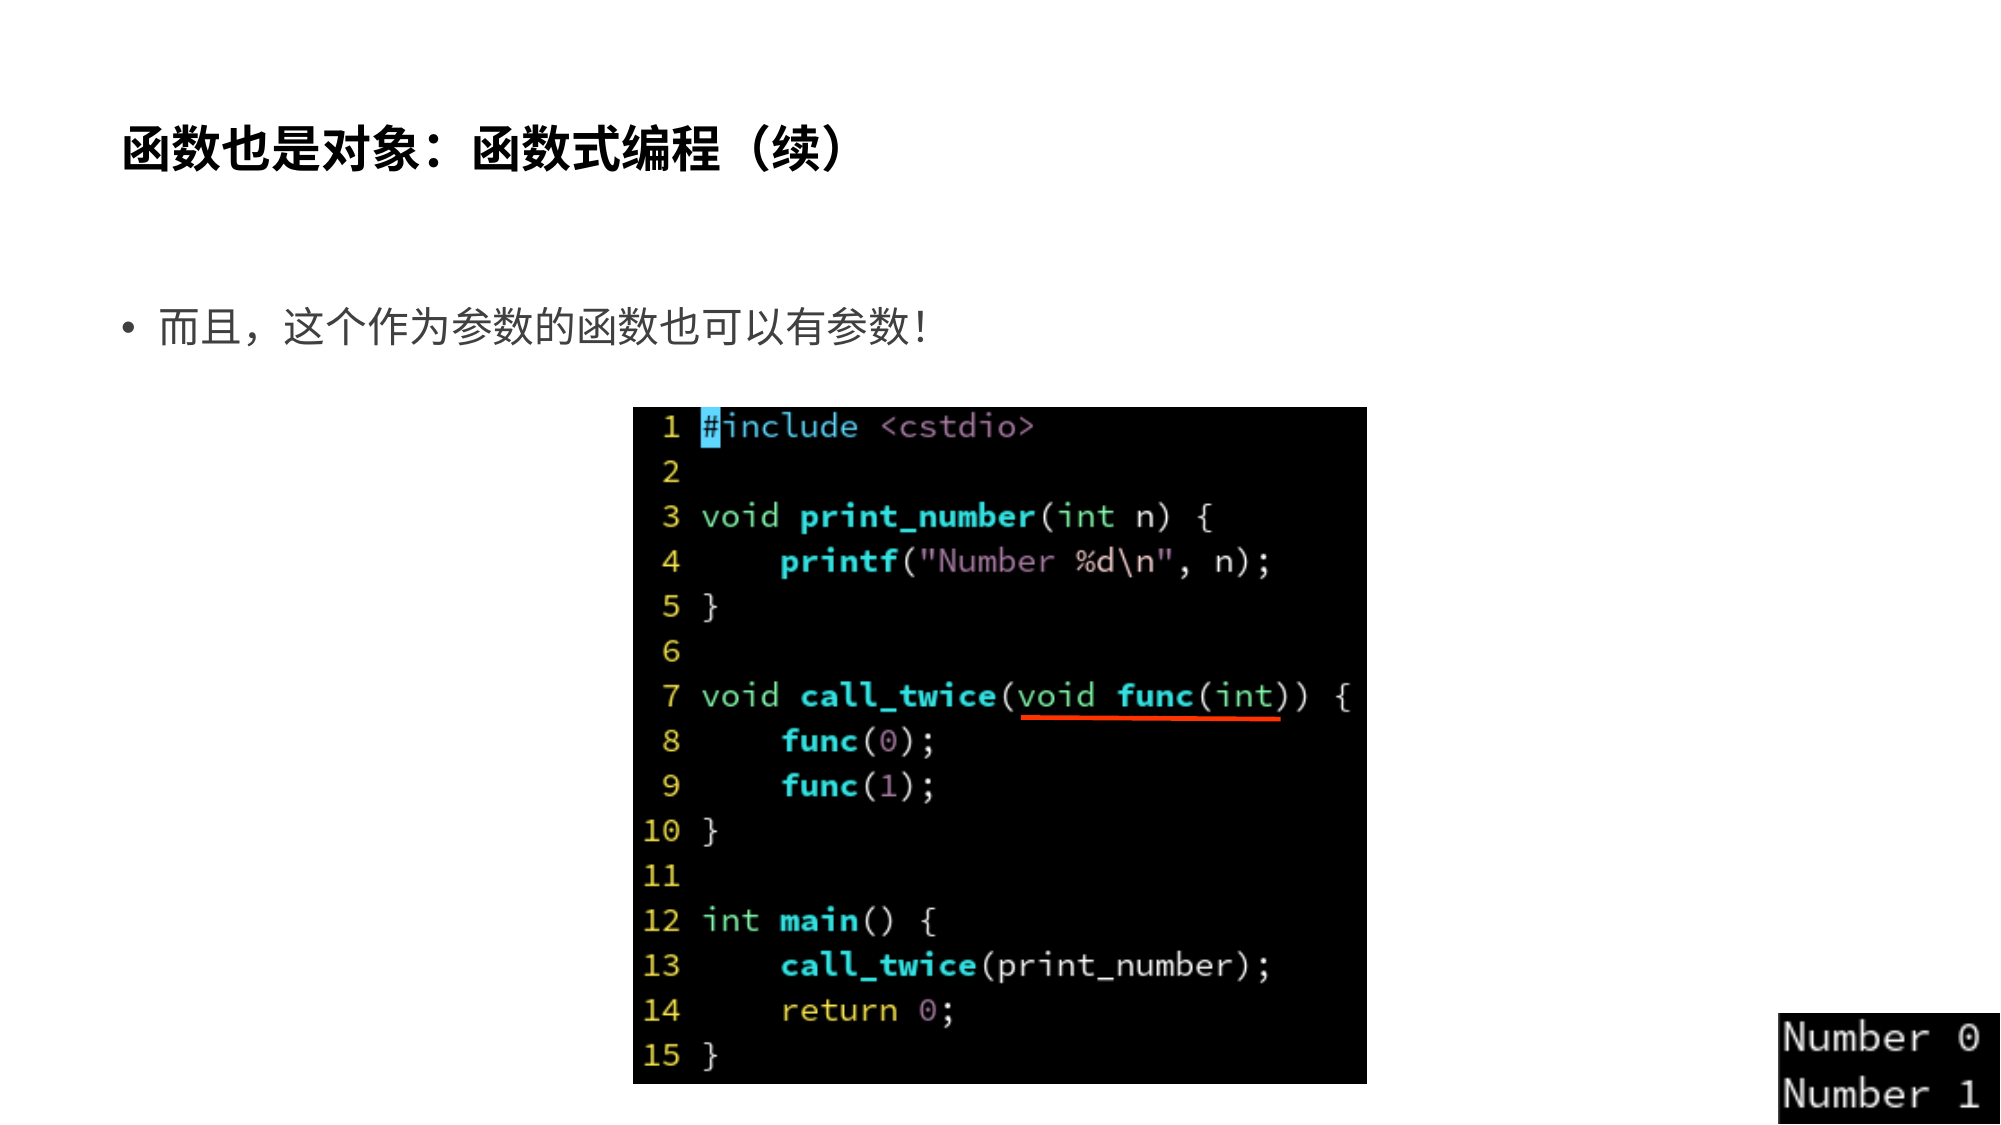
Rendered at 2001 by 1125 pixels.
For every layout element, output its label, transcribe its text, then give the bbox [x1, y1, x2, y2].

picture [1778, 1013, 2000, 1125]
picture [633, 406, 1367, 1084]
title 函数也是对象：函数式编程（续） [106, 42, 1832, 260]
list 而且，这个作为参数的函数也可以有参数！ [106, 299, 1832, 1014]
